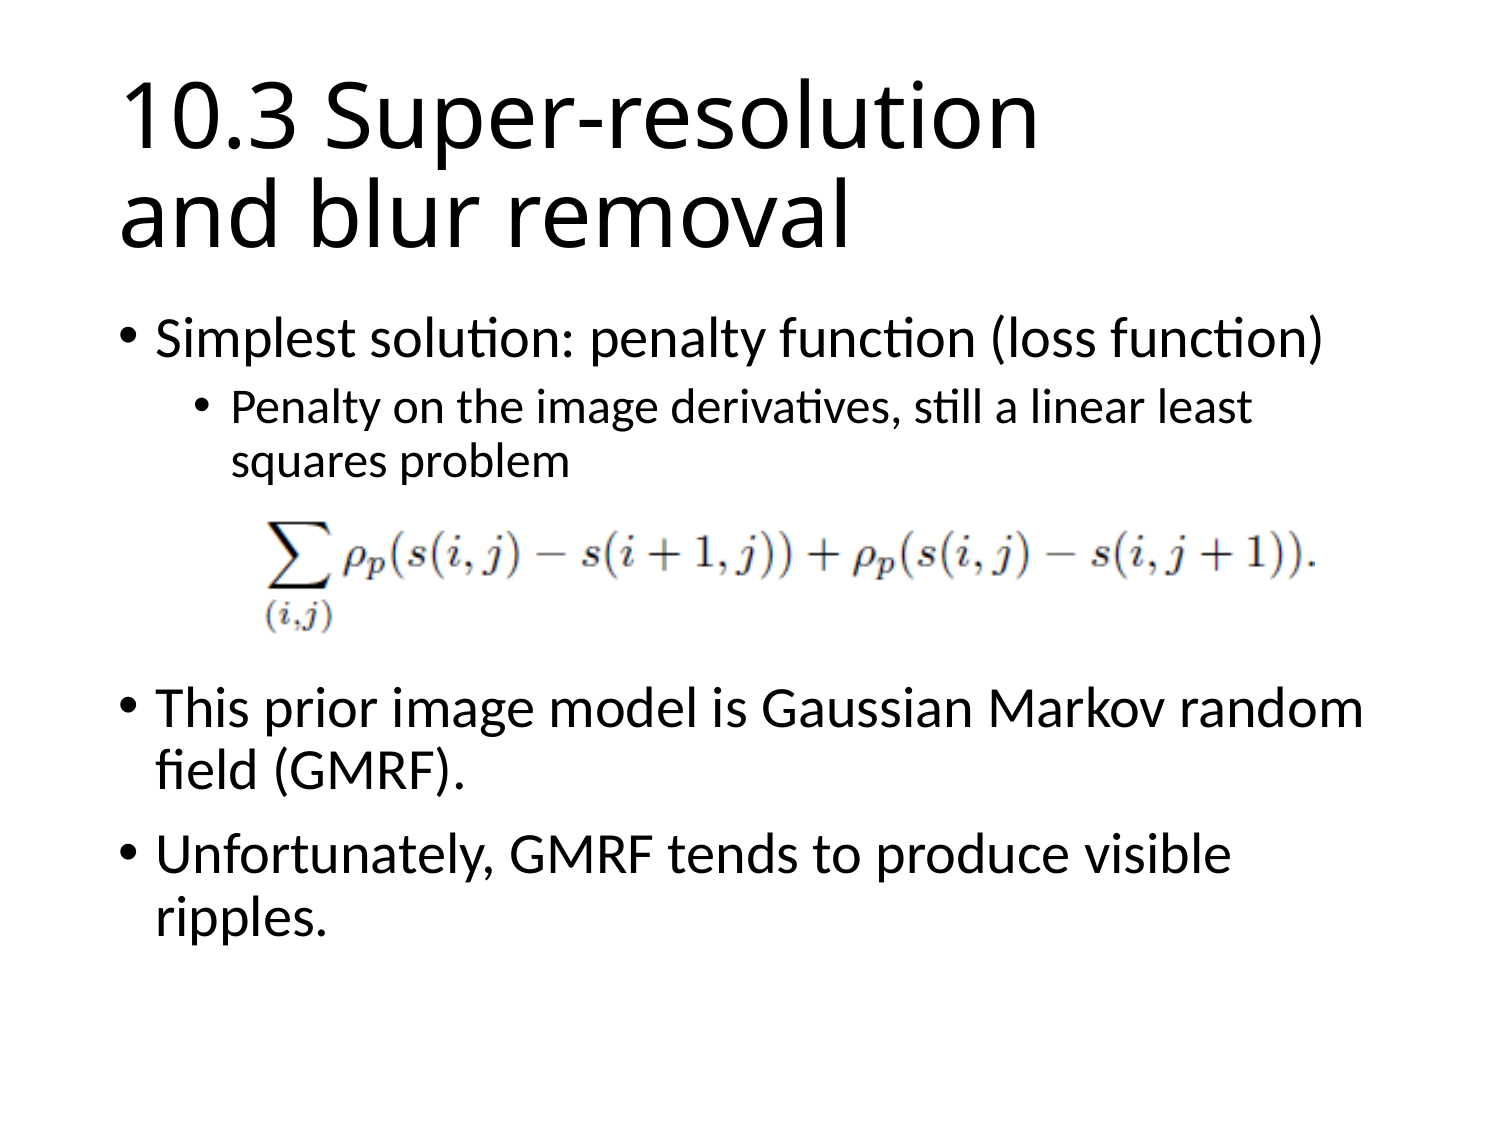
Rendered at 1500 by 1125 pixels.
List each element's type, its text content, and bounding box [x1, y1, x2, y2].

list Simplest solution: penalty function (loss function) Penalty on the image derivatives, still a linear least squares problem This prior image model is Gaussian Markov random field (GMRF). Unfortunately, GMRF tends to produce visible ripples. [103, 299, 1397, 1014]
picture [264, 507, 1315, 638]
title 10.3 Super-resolution and blur removal [103, 59, 1477, 278]
